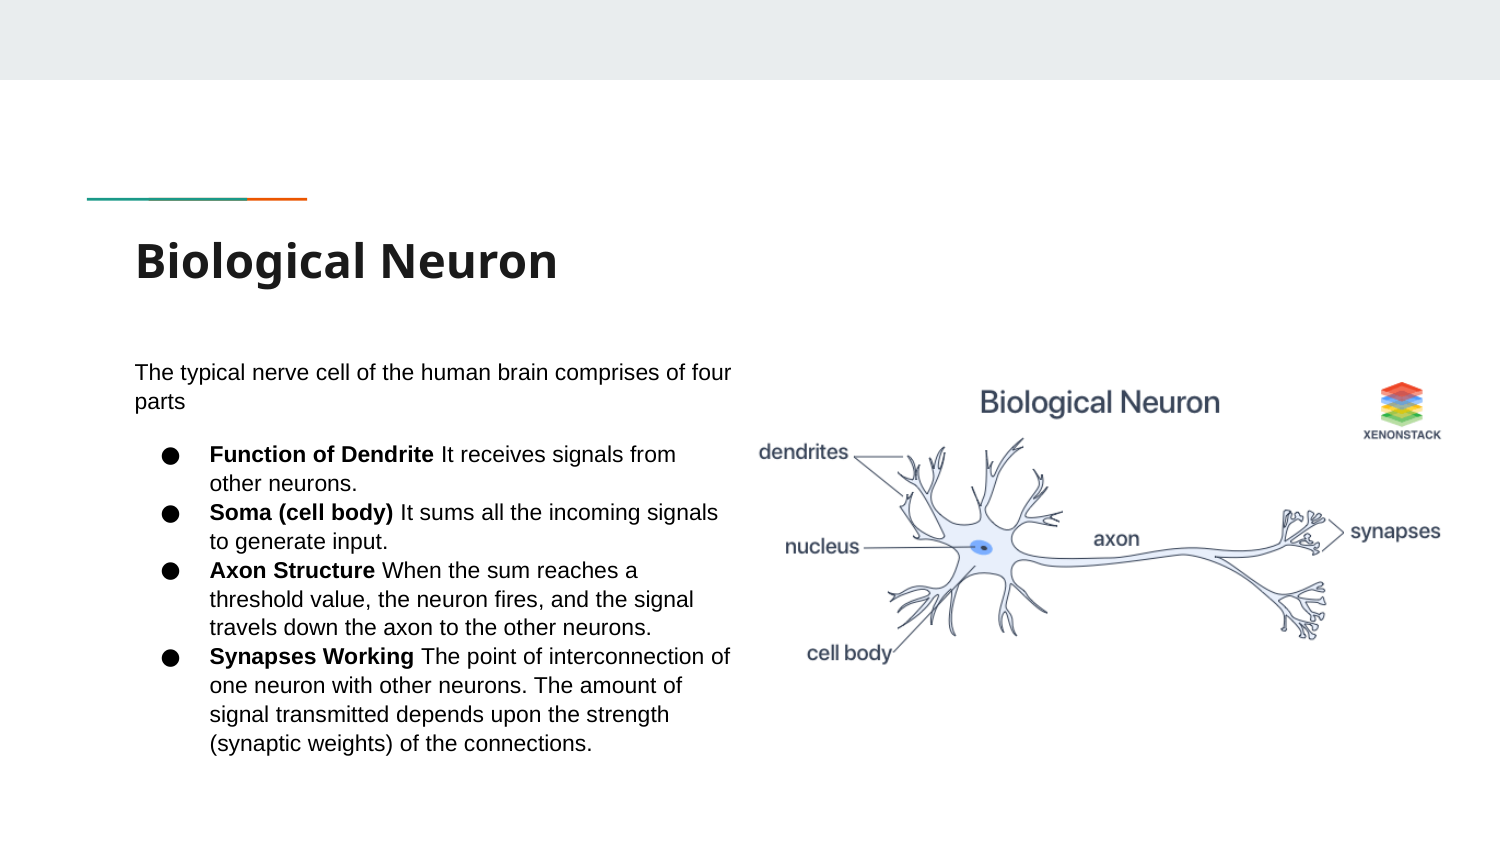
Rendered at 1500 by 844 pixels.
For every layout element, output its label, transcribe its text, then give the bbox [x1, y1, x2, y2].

title Biological Neuron [119, 216, 1381, 305]
list The typical nerve cell of the human brain comprises of four parts Function of Dendrite It receives signals from other neurons. Soma (cell body) It sums all the incoming signals to generate input. Axon Structure When the sum reaches a threshold value, the neuron fires, and the signal travels down the axon to the other neurons. Synapses Working The point of interconnection of one neuron with other neurons. The amount of signal transmitted depends upon the strength (synaptic weights) of the connections. [119, 341, 750, 775]
picture [749, 370, 1451, 669]
